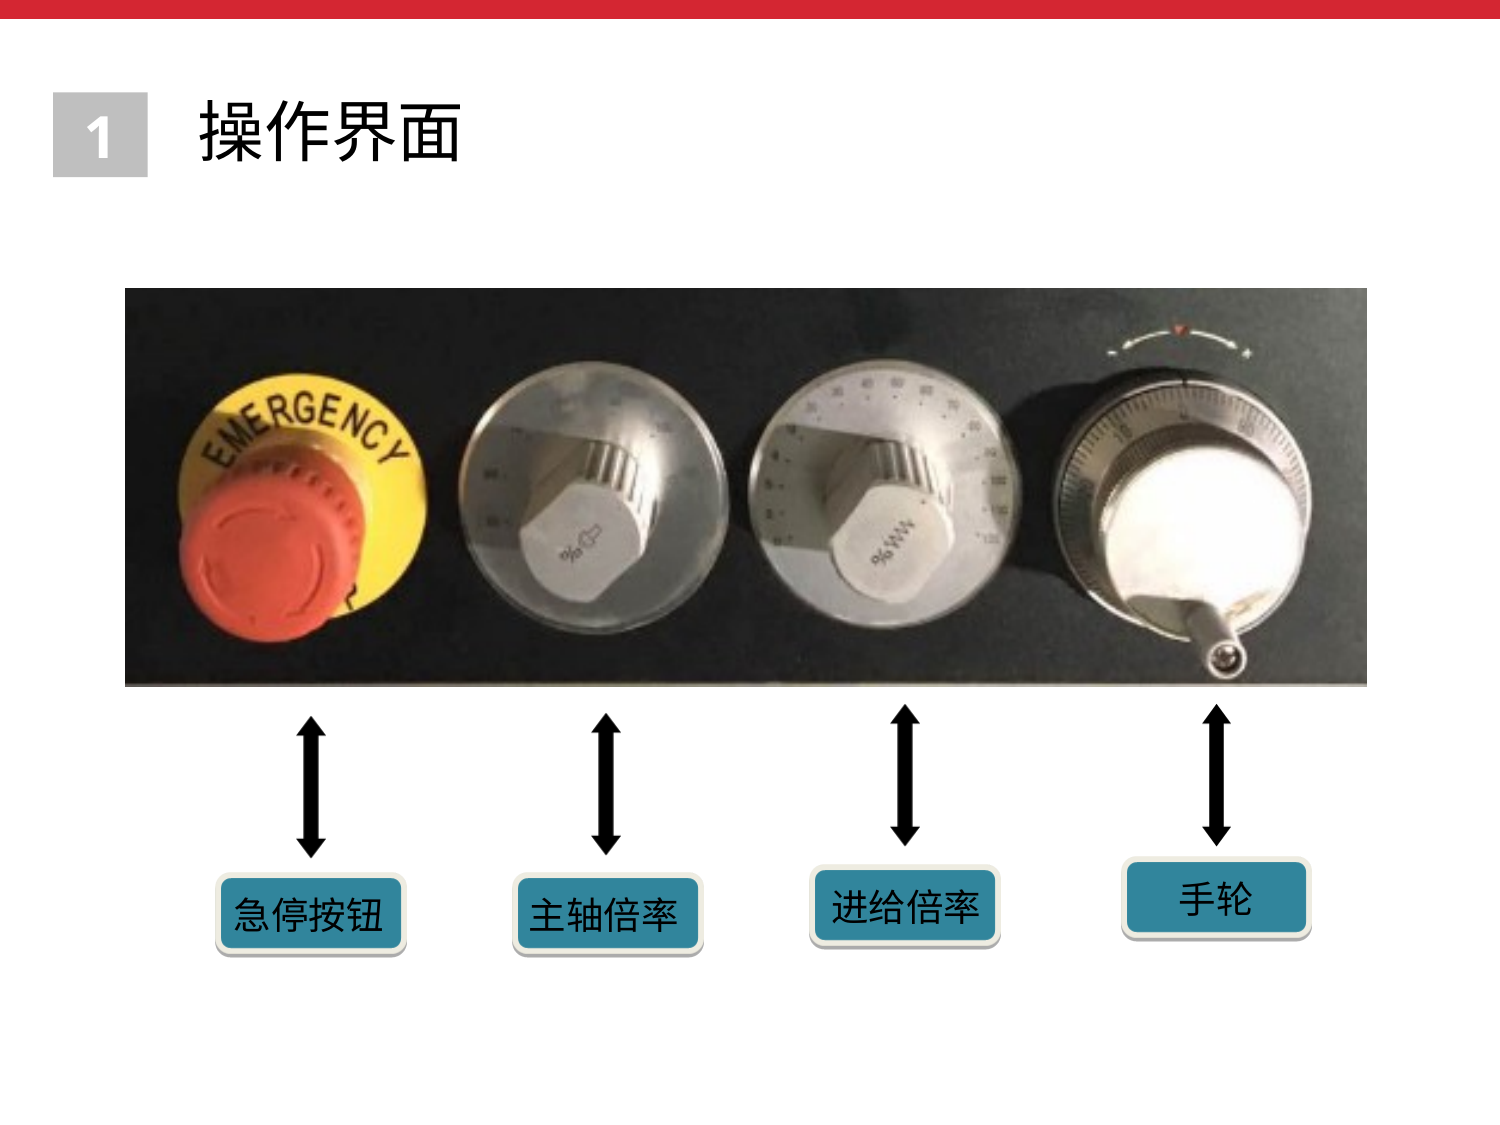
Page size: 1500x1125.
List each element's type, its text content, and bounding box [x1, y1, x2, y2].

picture [296, 715, 327, 859]
text_box 操作界面 [183, 82, 1034, 177]
picture [1201, 703, 1232, 847]
picture [889, 703, 920, 847]
picture [512, 872, 705, 958]
picture [1121, 856, 1312, 942]
picture [215, 872, 408, 958]
text_box [0, 0, 1500, 21]
picture [808, 864, 1001, 950]
picture [125, 288, 1367, 688]
picture [590, 712, 621, 856]
text_box 1 [53, 92, 148, 178]
